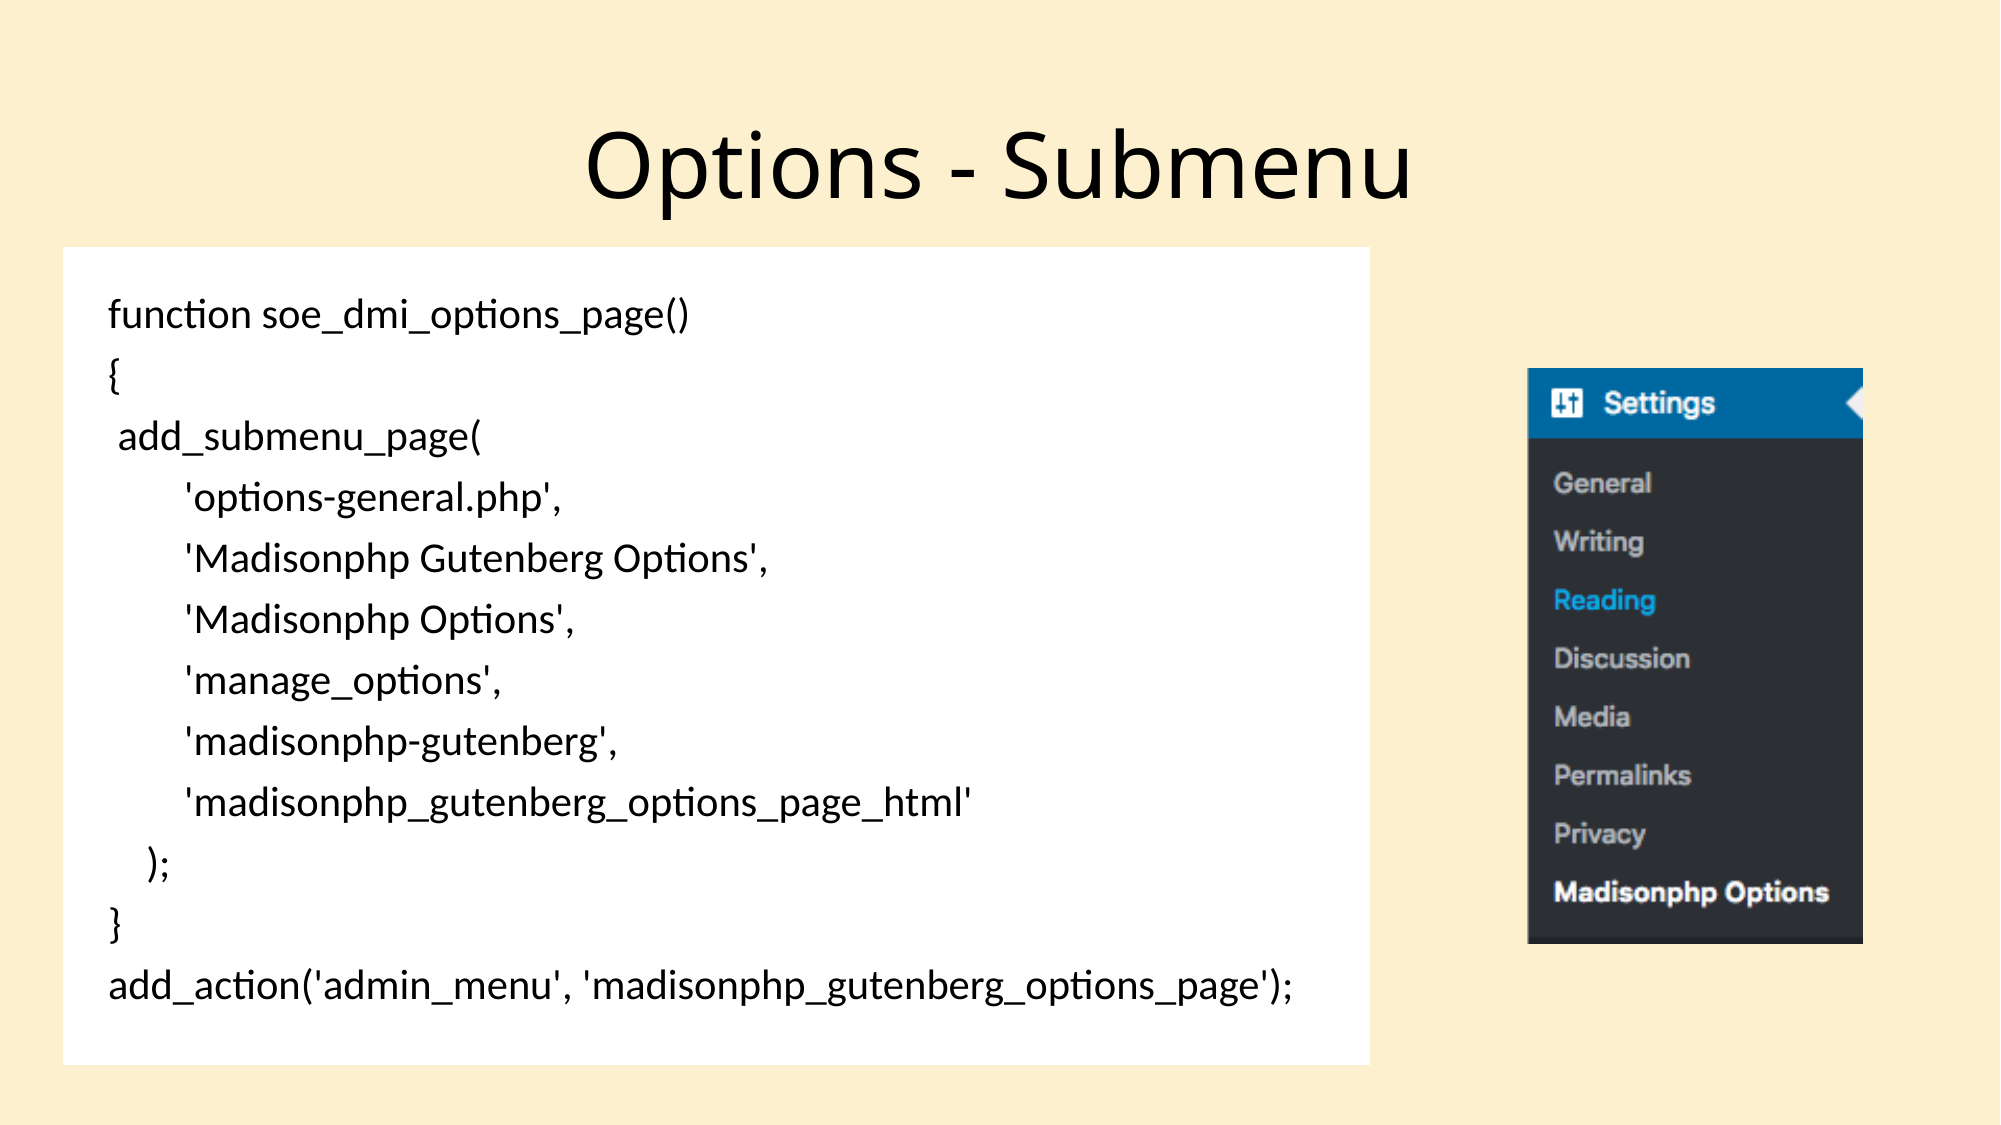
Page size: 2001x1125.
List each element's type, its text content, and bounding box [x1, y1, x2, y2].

title Options - Submenu [137, 59, 1863, 278]
list function soe_dmi_options_page() { add_submenu_page( 'options-general.php', 'Madisonphp Gutenberg Options', 'Madisonphp Options', 'manage_options', 'madisonphp-gutenberg', 'madisonphp_gutenberg_options_page_html' ); } add_action('admin_menu', 'madisonphp_gutenberg_options_page'); [63, 247, 1370, 1066]
picture [1527, 368, 1863, 944]
